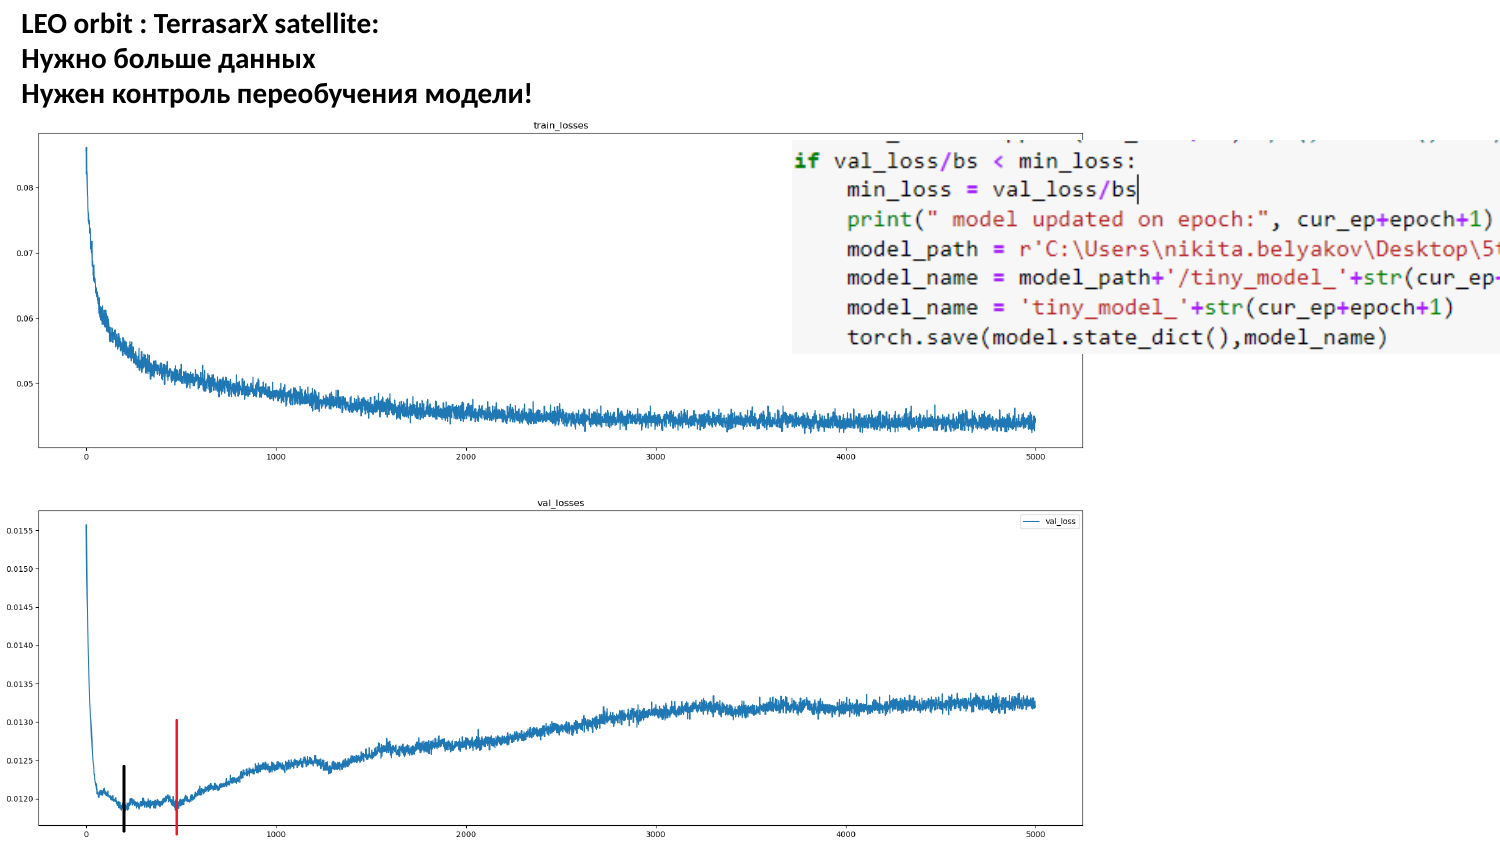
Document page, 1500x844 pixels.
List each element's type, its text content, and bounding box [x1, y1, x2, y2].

subtitle LEO orbit : TerrasarX satellite: Нужно больше данных Нужен контроль переобучения модели! [6, 0, 1500, 140]
picture [0, 116, 1500, 844]
